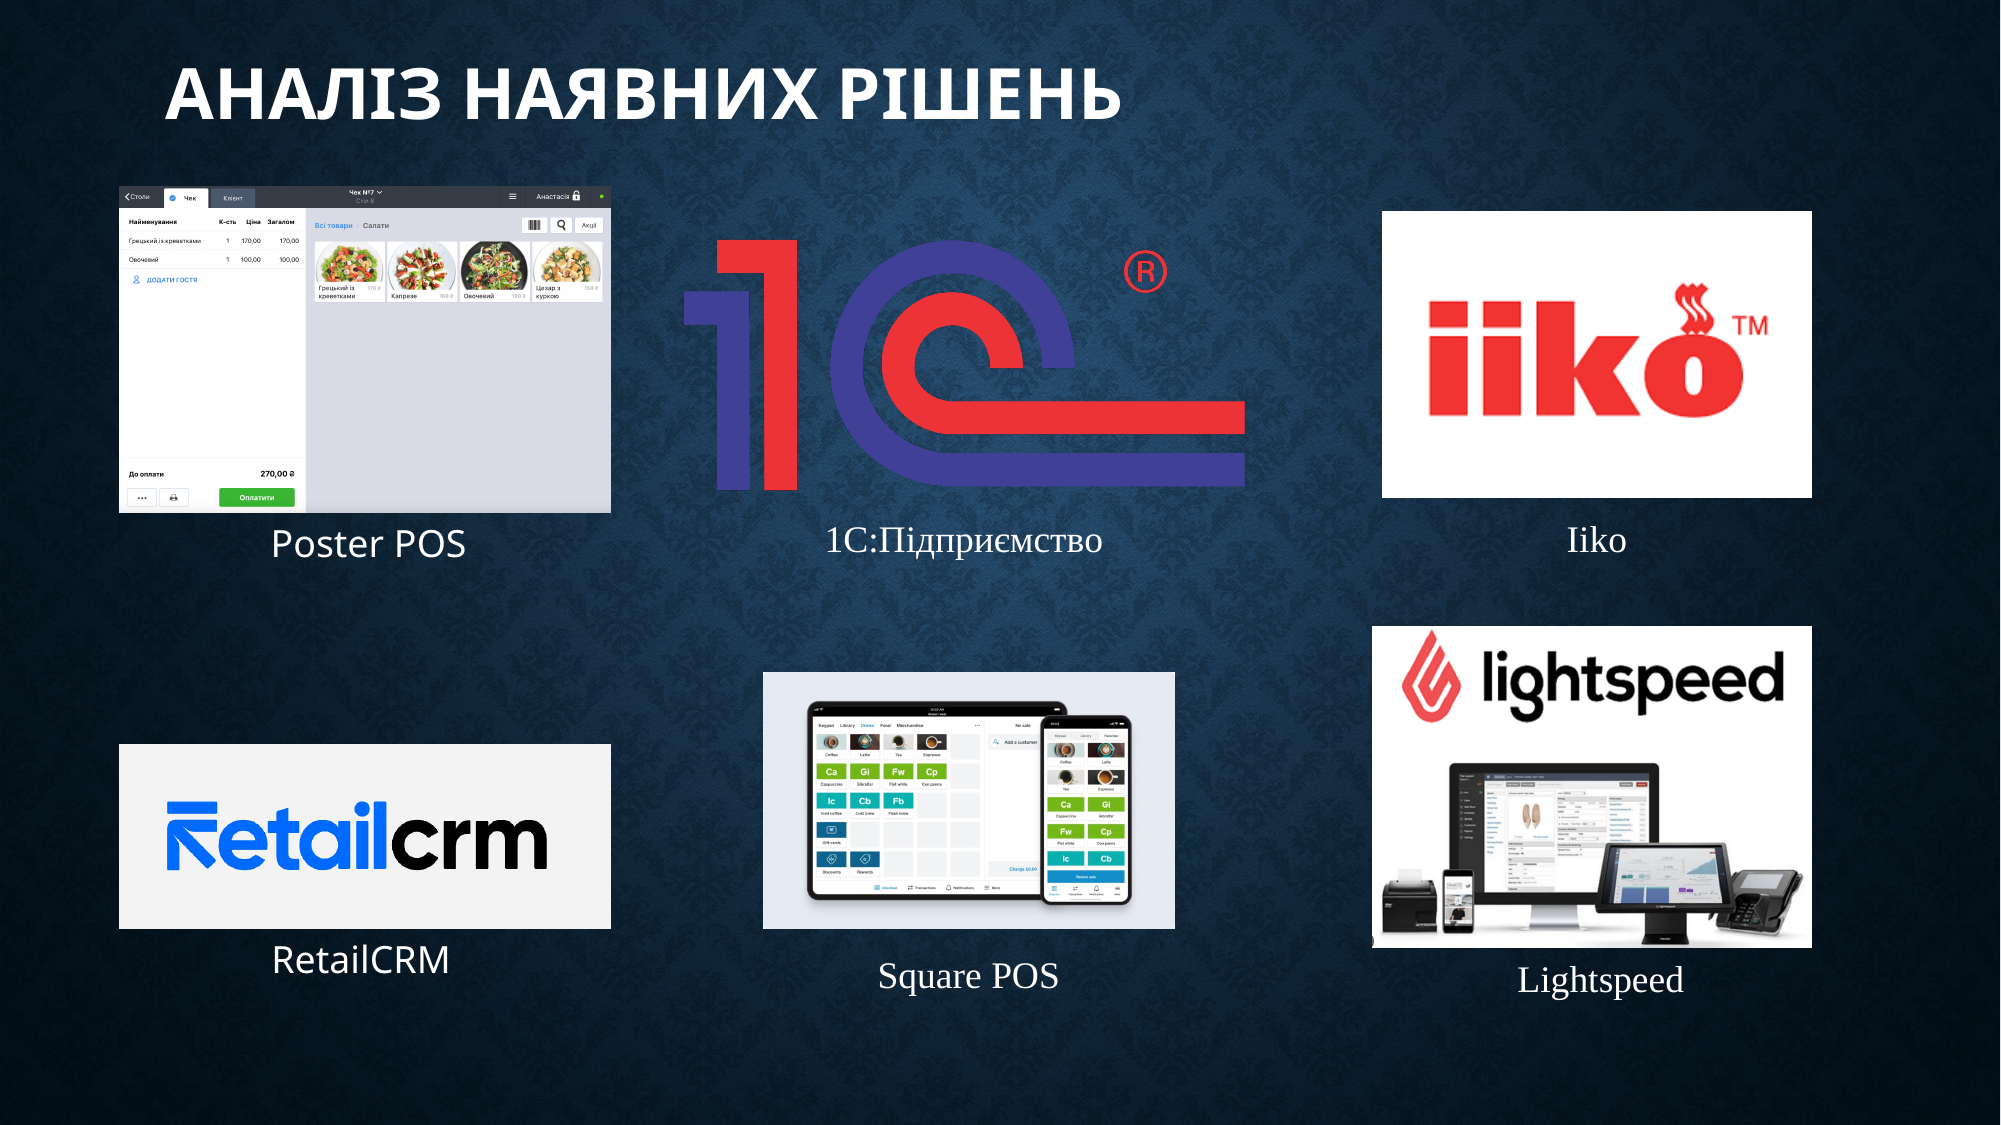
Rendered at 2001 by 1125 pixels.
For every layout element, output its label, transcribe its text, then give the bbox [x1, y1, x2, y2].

title Аналіз наявних рішень [150, 29, 1850, 164]
picture [762, 672, 1176, 929]
text_box 1С:Підприємство [809, 510, 1119, 568]
picture [676, 232, 1253, 499]
picture [119, 744, 611, 929]
picture [1381, 211, 1813, 499]
text_box Iiko [1551, 511, 1643, 568]
text_box Poster POS [255, 526, 482, 573]
picture [119, 185, 611, 514]
text_box Lightspeed [1502, 960, 1700, 1008]
text_box RetailCRM [256, 943, 466, 989]
picture [1371, 626, 1813, 948]
text_box Square POS [862, 943, 1075, 1004]
